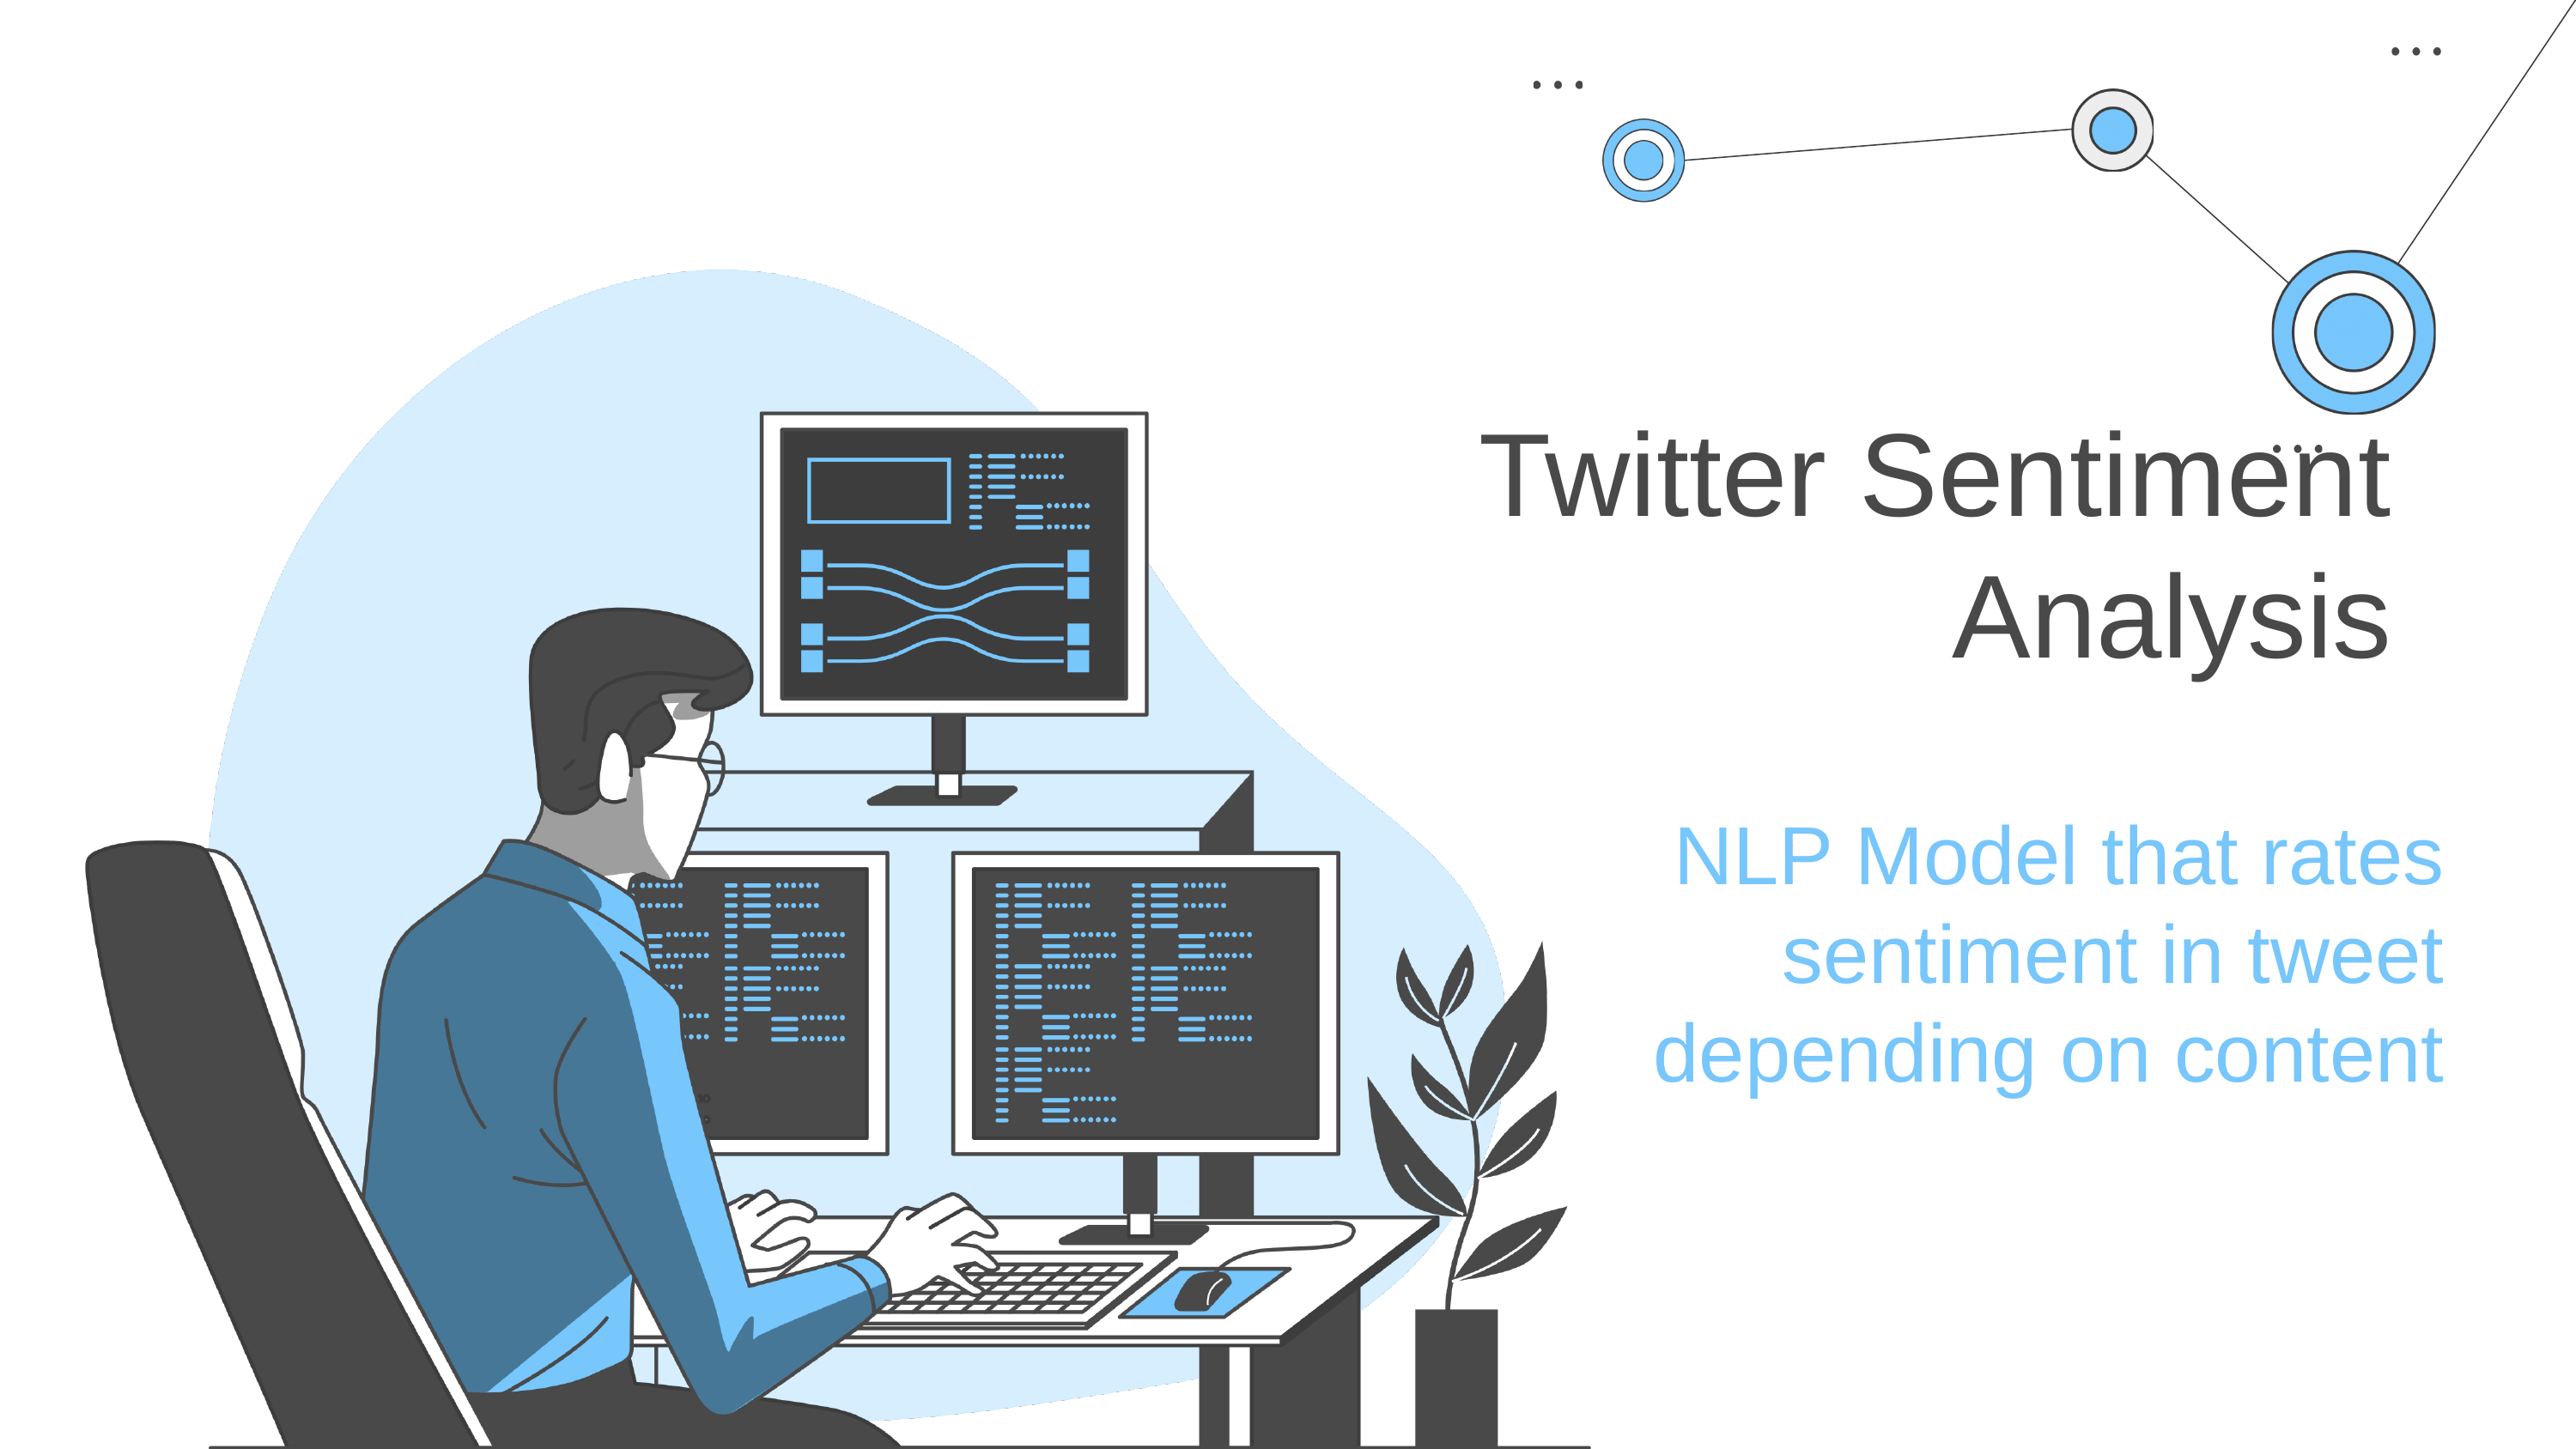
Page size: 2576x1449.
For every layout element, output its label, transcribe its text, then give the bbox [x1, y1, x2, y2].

text_box [85, 270, 1591, 1449]
text_box [2391, 47, 2441, 56]
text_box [1602, 119, 1685, 202]
text_box [2271, 250, 2436, 415]
text_box Twitter Sentiment Analysis [1436, 398, 2392, 682]
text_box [1624, 141, 1663, 180]
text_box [1613, 130, 1674, 191]
text_box NLP Model that rates sentiment in tweet depending on content [1550, 802, 2445, 1339]
text_box [1533, 81, 1583, 89]
text_box [2071, 88, 2154, 172]
